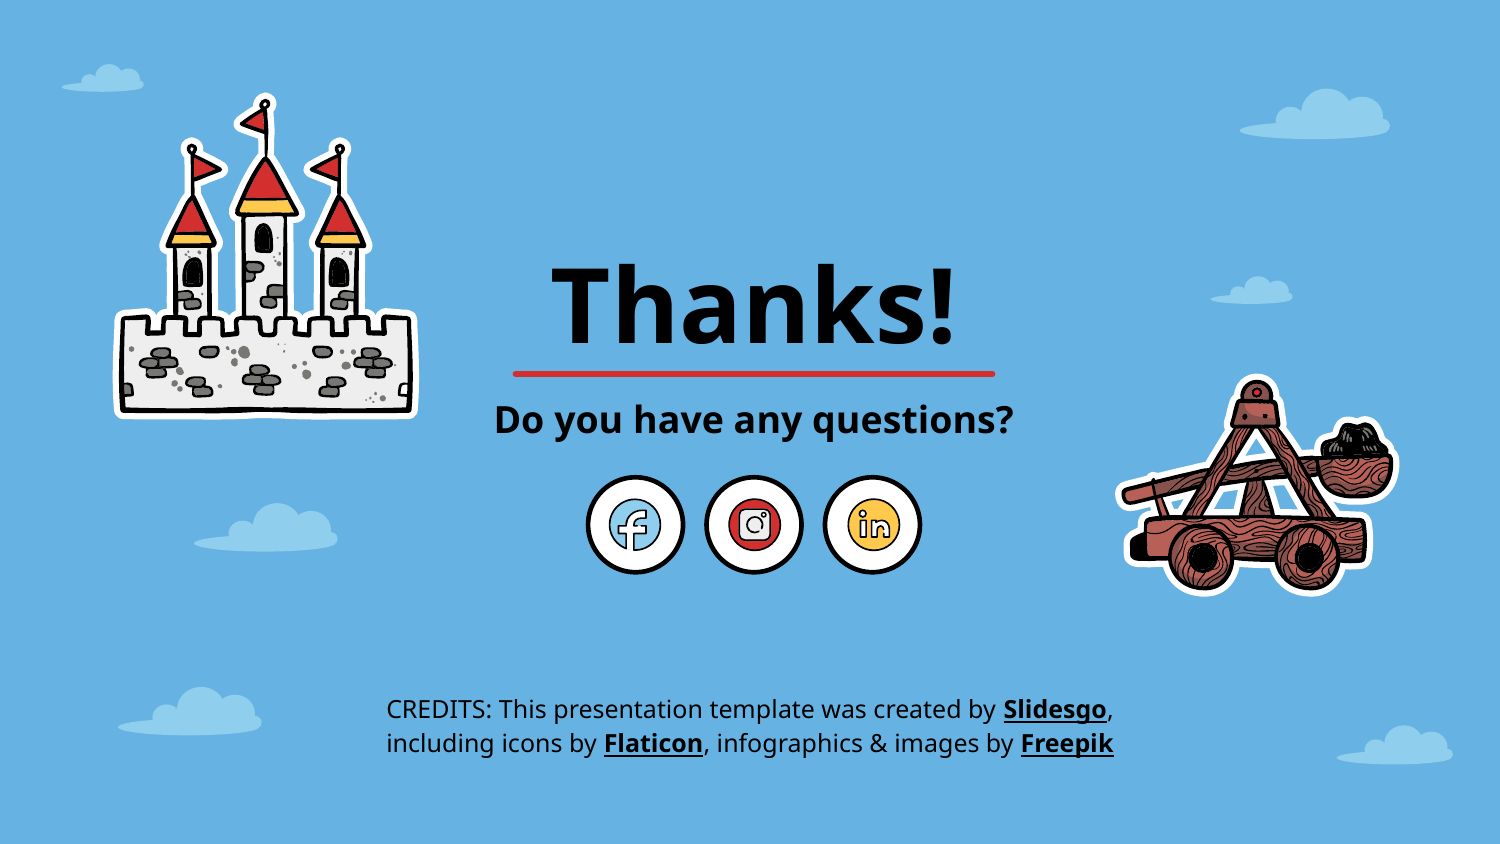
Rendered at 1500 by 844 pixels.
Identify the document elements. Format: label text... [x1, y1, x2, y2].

text_box [588, 477, 684, 573]
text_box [607, 498, 664, 552]
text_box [61, 63, 144, 92]
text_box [844, 498, 901, 552]
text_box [117, 686, 262, 736]
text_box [1239, 88, 1391, 140]
subtitle Do you have any questions? [430, 393, 1078, 445]
text_box [706, 477, 802, 573]
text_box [1336, 724, 1454, 765]
text_box [825, 477, 920, 573]
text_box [1210, 275, 1293, 305]
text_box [193, 502, 338, 552]
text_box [117, 98, 414, 414]
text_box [1120, 379, 1395, 591]
title Thanks! [430, 228, 1078, 374]
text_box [725, 498, 782, 552]
